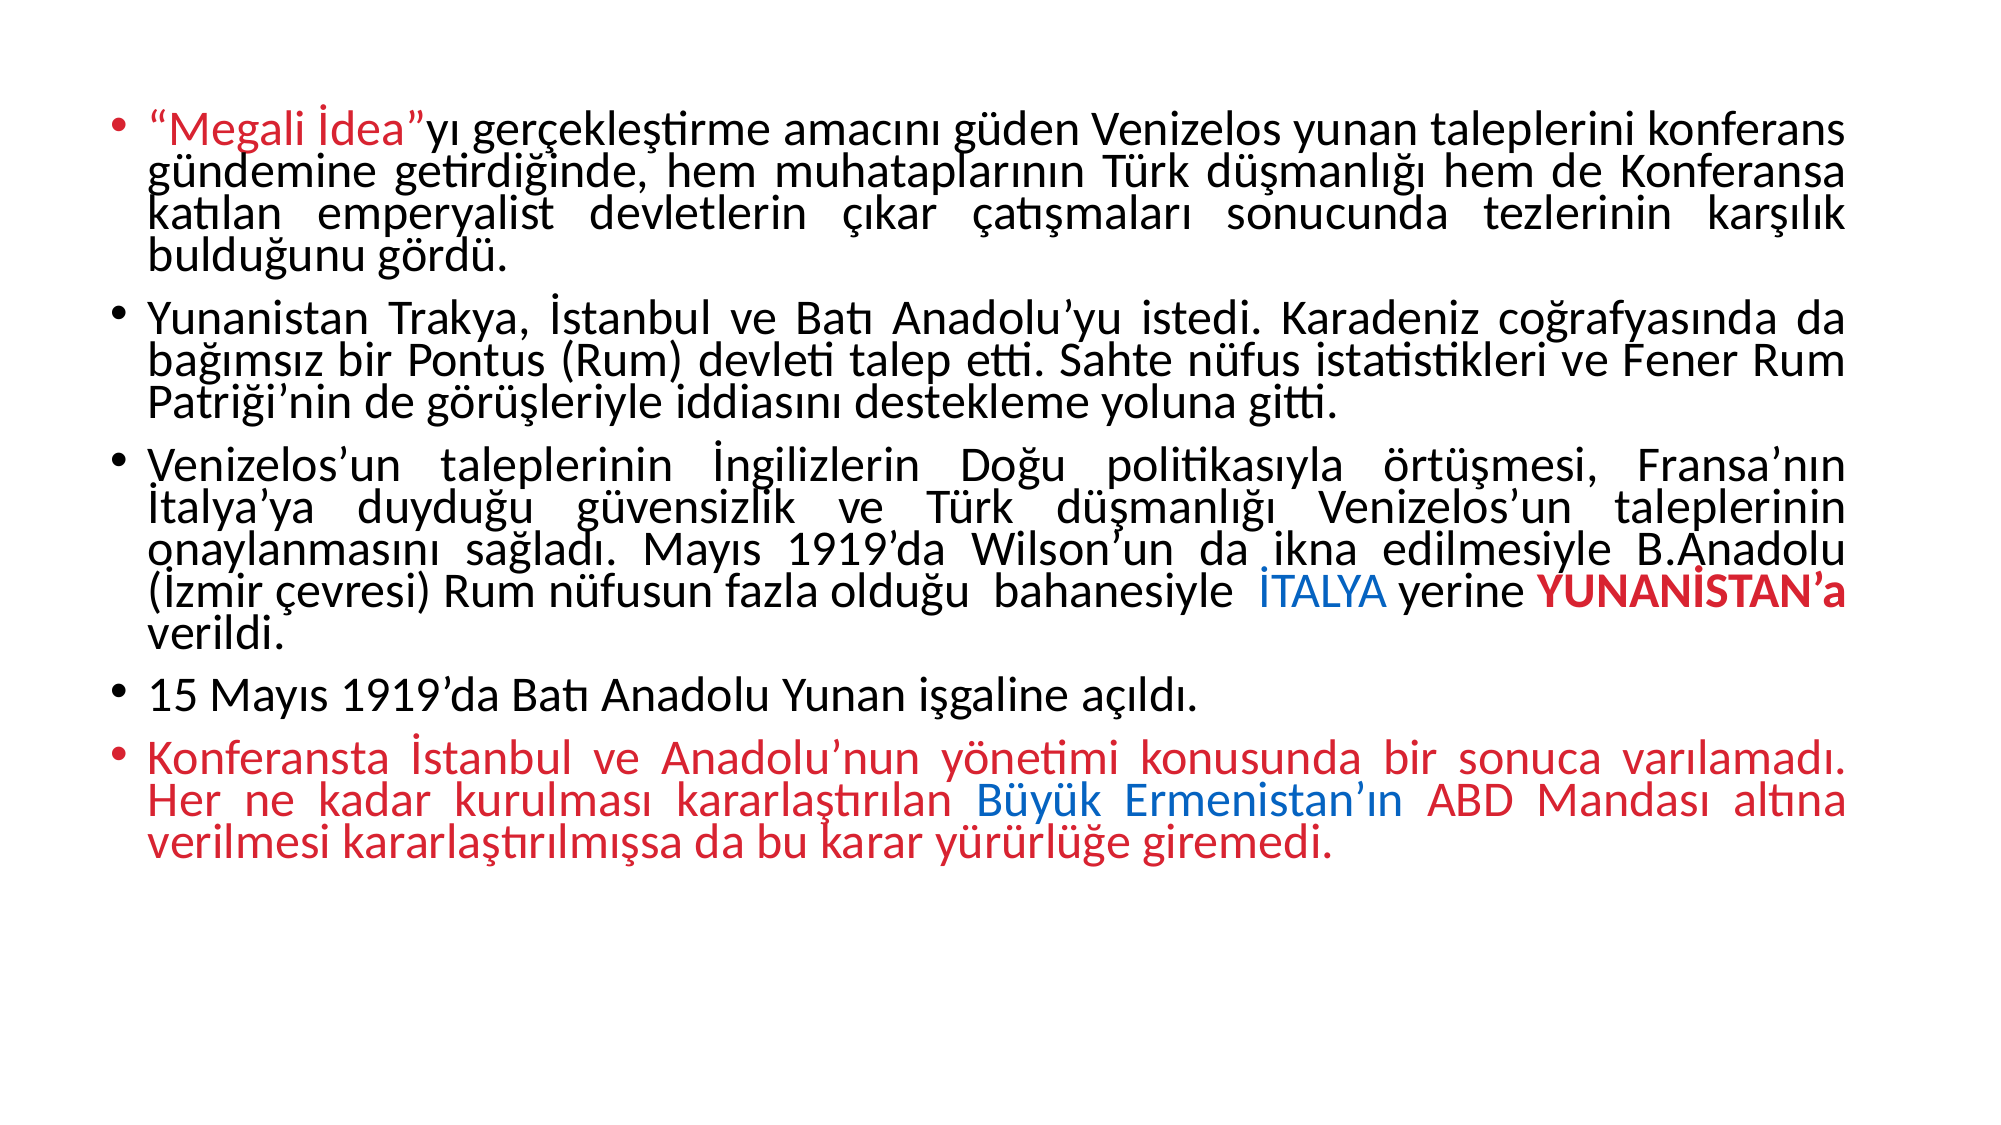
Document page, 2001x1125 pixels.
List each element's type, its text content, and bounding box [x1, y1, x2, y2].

list “Megali İdea”yı gerçekleştirme amacını güden Venizelos yunan taleplerini konferans gündemine getirdiğinde, hem muhataplarının Türk düşmanlığı hem de Konferansa katılan emperyalist devletlerin çıkar çatışmaları sonucunda tezlerinin karşılık bulduğunu gördü. Yunanistan Trakya, İstanbul ve Batı Anadolu’yu istedi. Karadeniz coğrafyasında da bağımsız bir Pontus (Rum) devleti talep etti. Sahte nüfus istatistikleri ve Fener Rum Patriği’nin de görüşleriyle iddiasını destekleme yoluna gitti. Venizelos’un taleplerinin İngilizlerin Doğu politikasıyla örtüşmesi, Fransa’nın İtalya’ya duyduğu güvensizlik ve Türk düşmanlığı Venizelos’un taleplerinin onaylanmasını sağladı. Mayıs 1919’da Wilson’un da ikna edilmesiyle B.Anadolu (İzmir çevresi) Rum nüfusun fazla olduğu bahanesiyle İTALYA yerine YUNANİSTAN’a verildi. 15 Mayıs 1919’da Batı Anadolu Yunan işgaline açıldı. Konferansta İstanbul ve Anadolu’nun yönetimi konusunda bir sonuca varılamadı. Her ne kadar kurulması kararlaştırılan Büyük Ermenistan’ın ABD Mandası altına verilmesi kararlaştırılmışsa da bu karar yürürlüğe giremedi. [95, 104, 1863, 1085]
